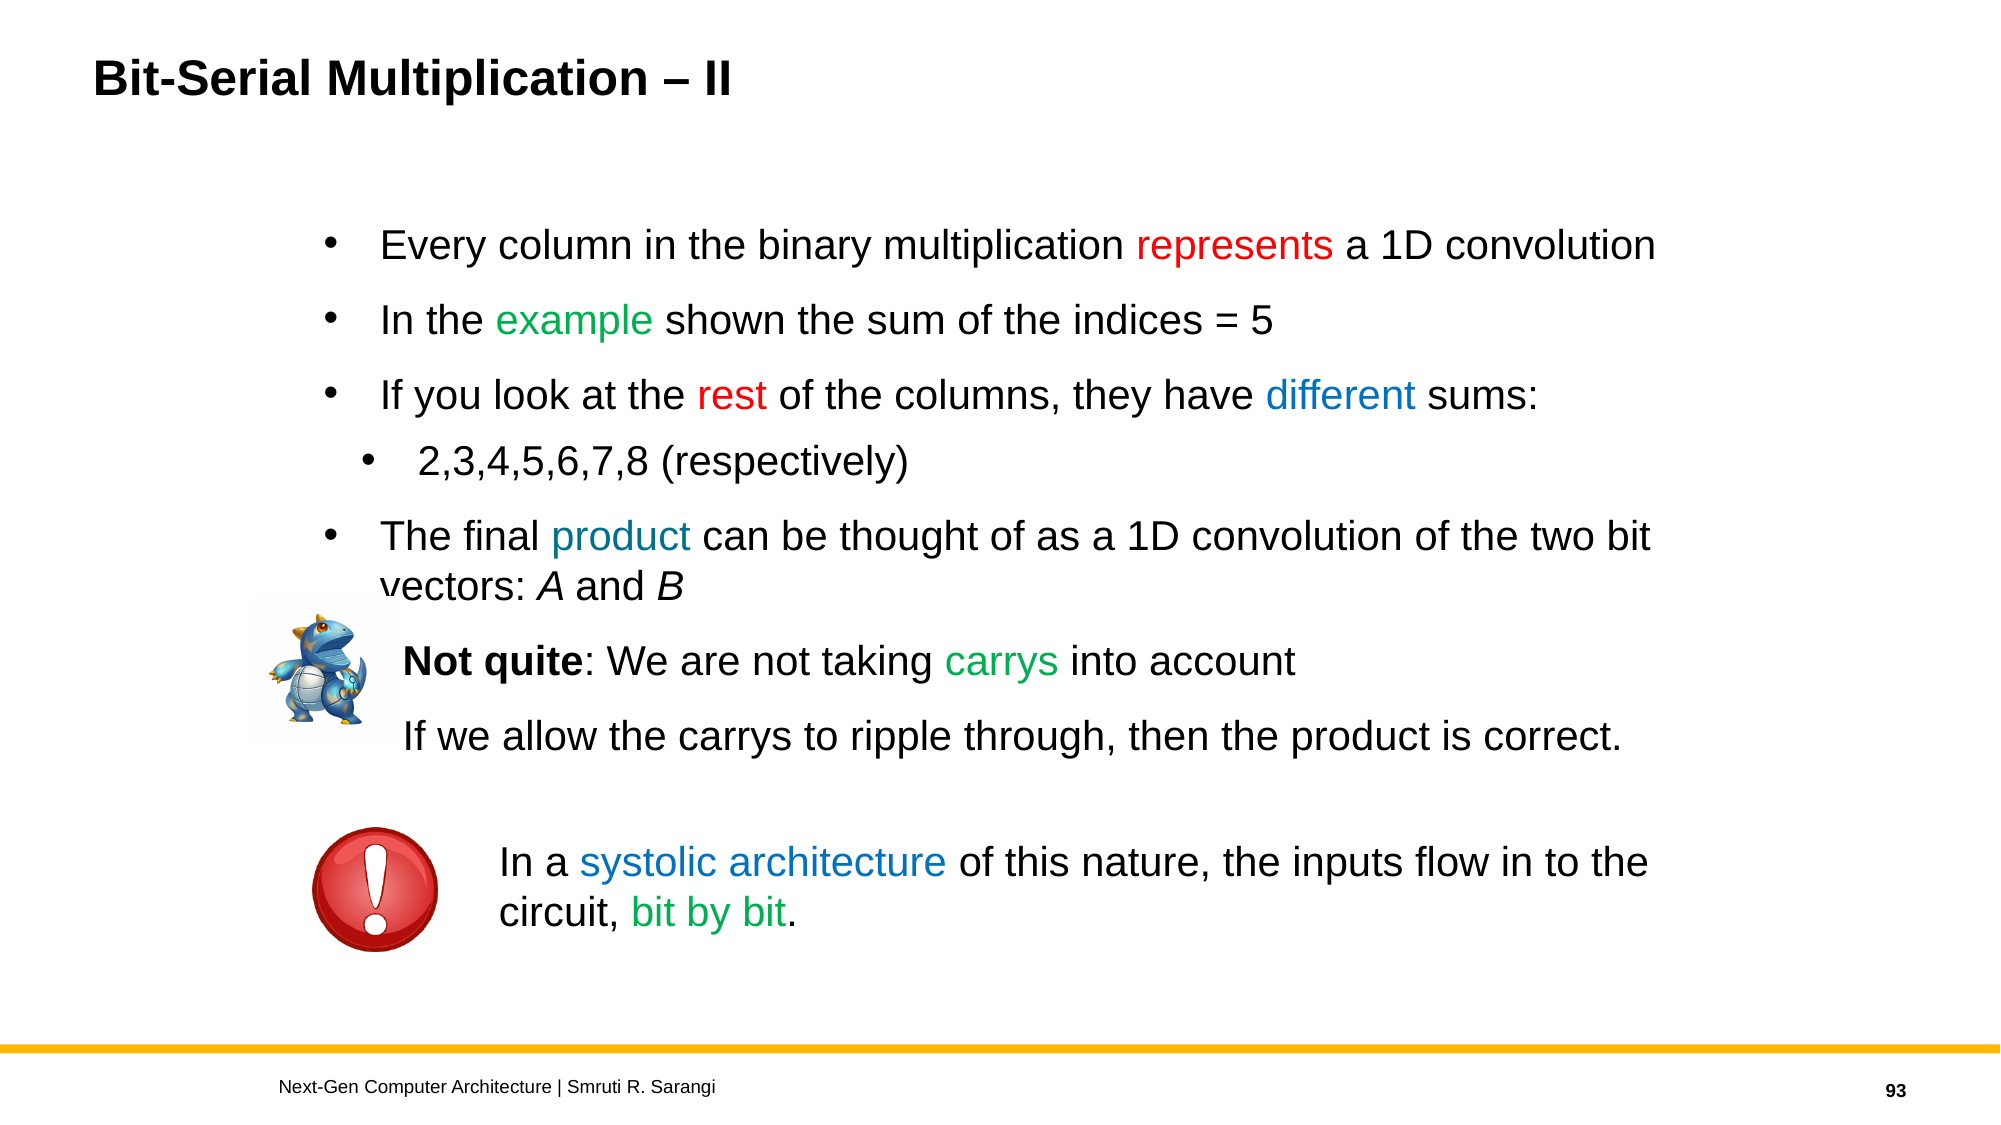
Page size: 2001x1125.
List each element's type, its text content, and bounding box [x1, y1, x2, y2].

list Every column in the binary multiplication represents a 1D convolution In the example shown the sum of the indices = 5 If you look at the rest of the columns, they have different sums: 2,3,4,5,6,7,8 (respectively) The final product can be thought of as a 1D convolution of the two bit vectors: A and B Not quite: We are not taking carrys into account If we allow the carrys to ripple through, then the product is correct. [308, 210, 1692, 743]
text_box In a systolic architecture of this nature, the inputs flow in to the circuit, bit by bit. [484, 827, 1665, 943]
slide_number 93 [1711, 1071, 1922, 1109]
footer Next-Gen Computer Architecture | Smruti R. Sarangi [263, 1067, 1464, 1105]
picture [249, 596, 397, 743]
picture [312, 827, 438, 952]
title Bit-Serial Multiplication – II [78, 45, 1578, 180]
